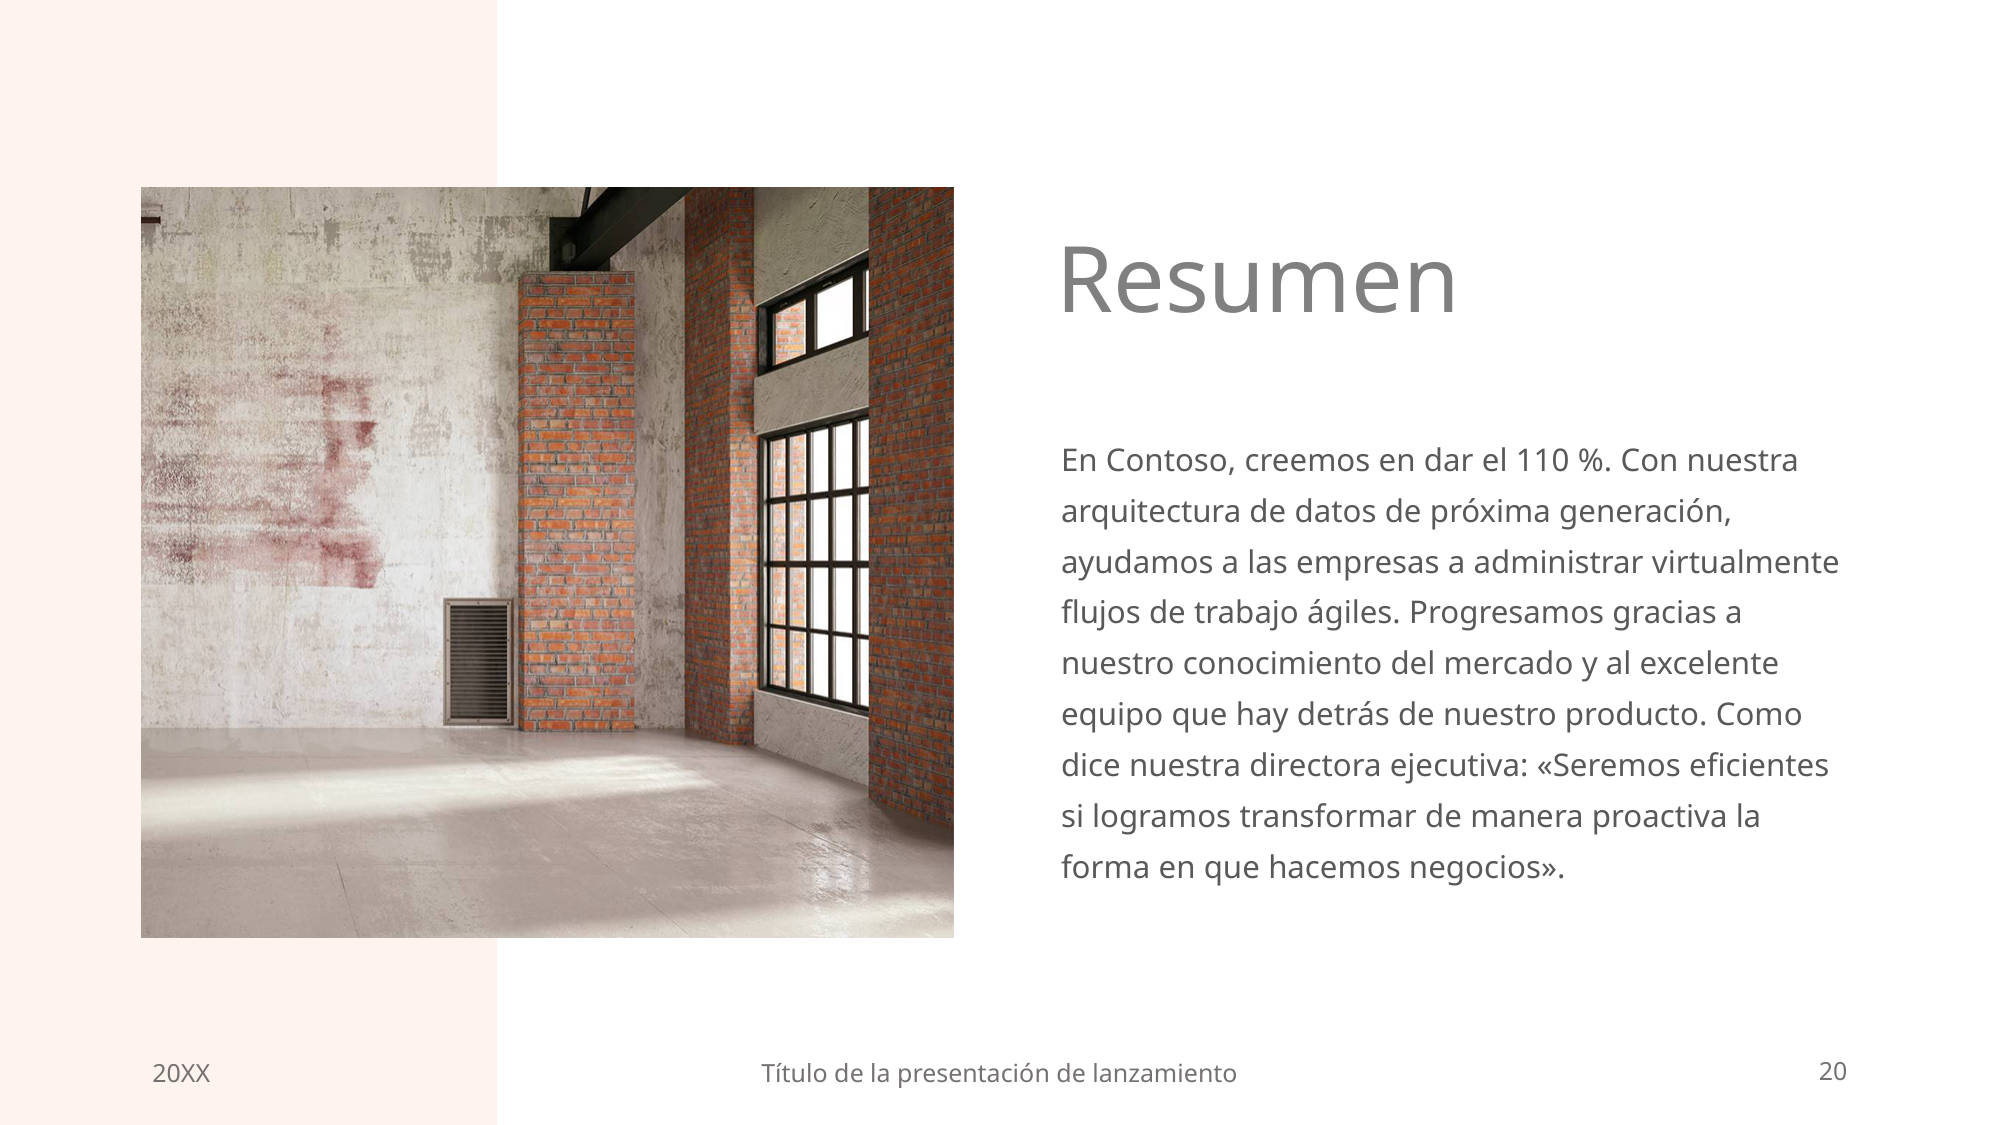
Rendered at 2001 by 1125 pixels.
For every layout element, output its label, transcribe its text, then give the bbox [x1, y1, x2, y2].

slide_number 20XX [137, 1042, 588, 1103]
picture [141, 187, 954, 938]
slide_number 20 [1412, 1042, 1863, 1103]
title Resumen [1041, 174, 1863, 392]
footer Título de la presentación de lanzamiento [662, 1042, 1338, 1103]
list En Contoso, creemos en dar el 110 %. Con nuestra arquitectura de datos de próxima generación, ayudamos a las empresas a administrar virtualmente flujos de trabajo ágiles. Progresamos gracias a nuestro conocimiento del mercado y al excelente equipo que hay detrás de nuestro producto. Como dice nuestra directora ejecutiva: «Seremos eficientes si logramos transformar de manera proactiva la forma en que hacemos negocios». [1046, 419, 1859, 938]
